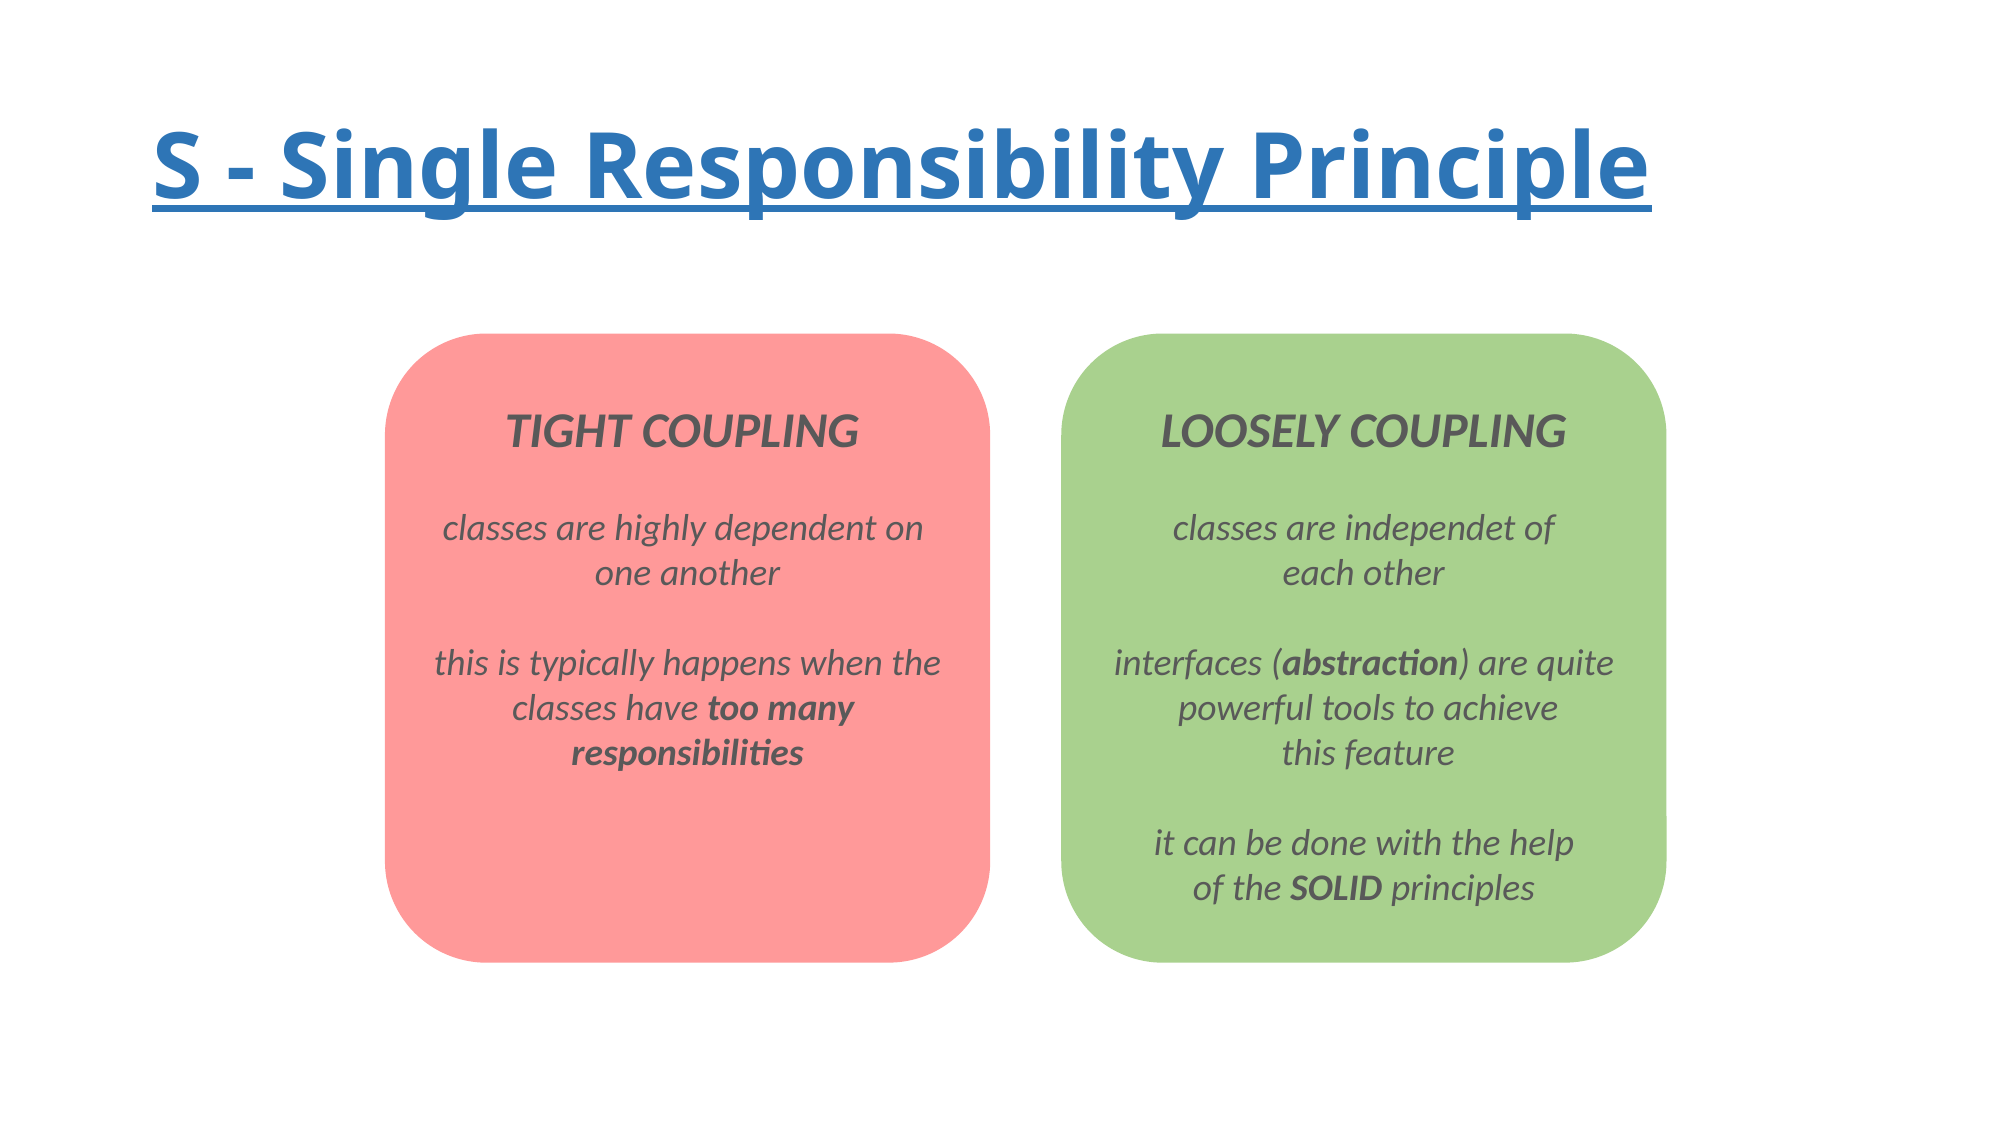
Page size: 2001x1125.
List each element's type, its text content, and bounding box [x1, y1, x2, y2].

text_box [1061, 333, 1667, 940]
title S - Single Responsibility Principle [137, 59, 1863, 278]
text_box LOOSELY COUPLING classes are independet of each other interfaces (abstraction) are quite powerful tools to achieve this feature it can be done with the help of the SOLID principles [1098, 390, 1629, 961]
text_box [384, 333, 991, 963]
text_box TIGHT COUPLING classes are highly dependent on one another this is typically happens when the classes have too many responsibilities [419, 390, 957, 826]
